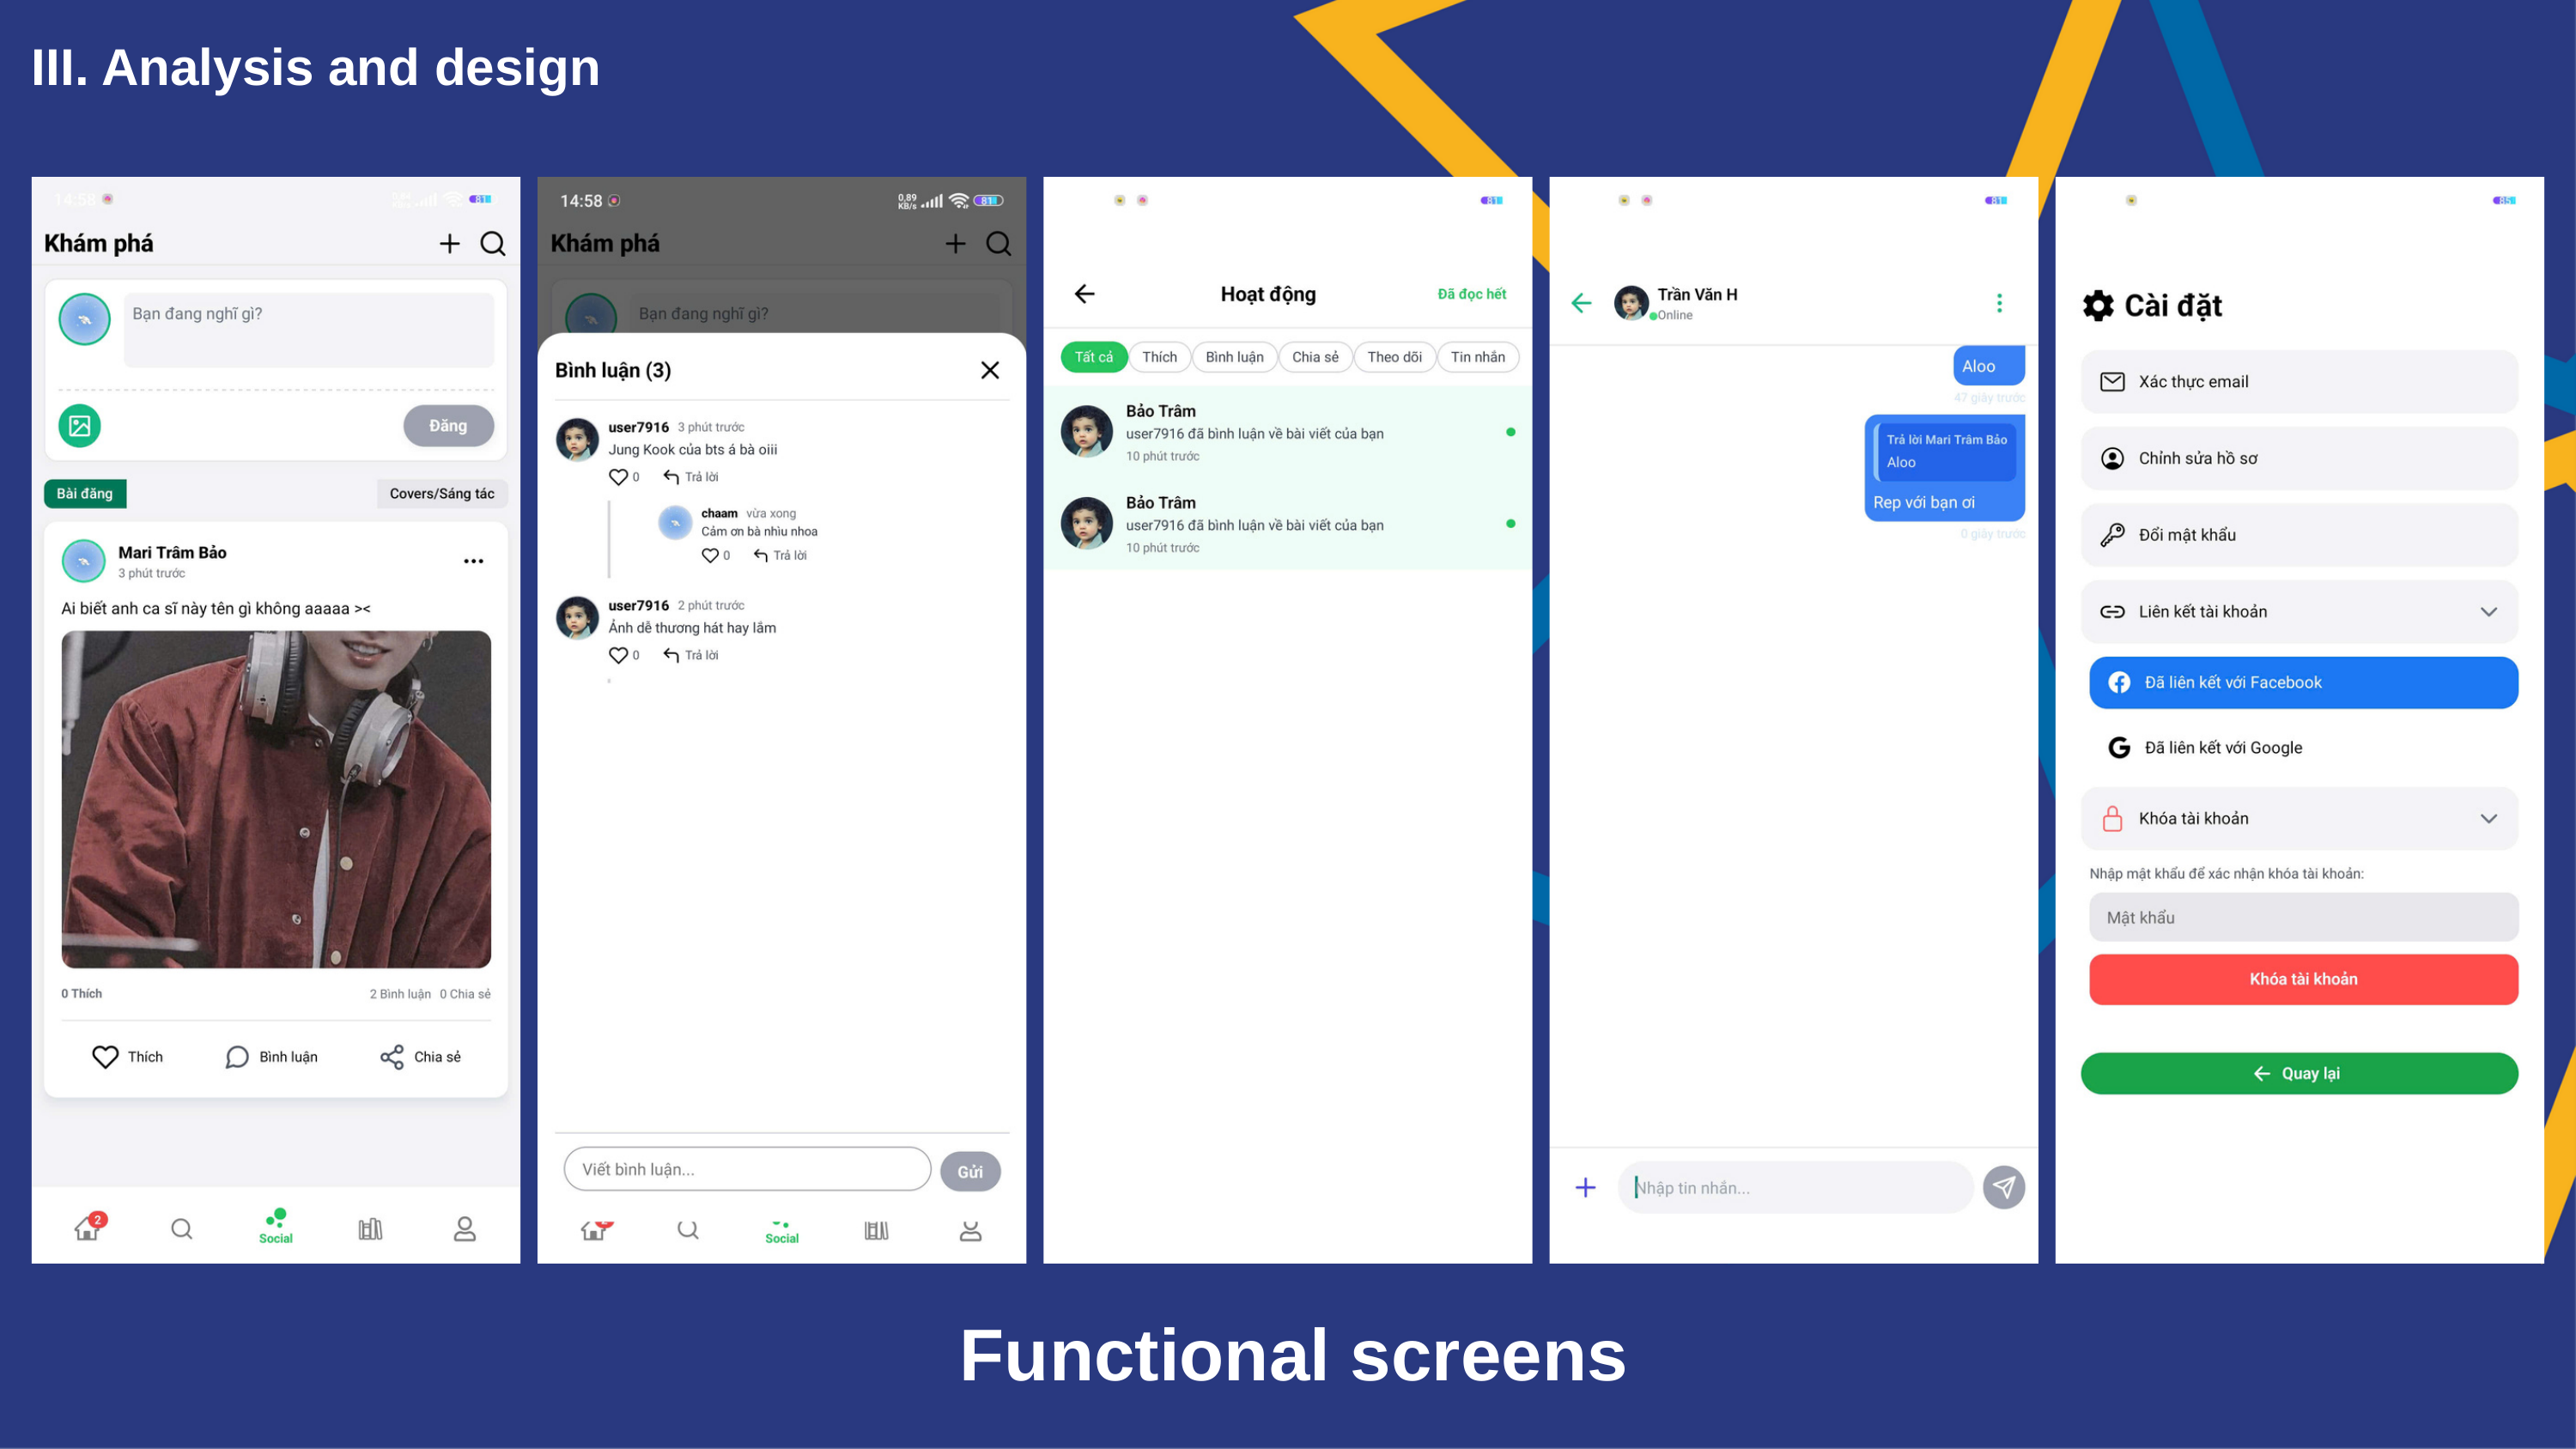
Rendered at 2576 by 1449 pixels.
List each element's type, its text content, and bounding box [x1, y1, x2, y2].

text_box [31, 177, 521, 1264]
text_box [1043, 177, 1533, 1264]
text_box [538, 177, 1027, 1264]
text_box [1549, 177, 2038, 1264]
text_box [0, 0, 2576, 1449]
text_box [2055, 177, 2545, 1264]
text_box Functional screens [743, 1293, 1845, 1396]
text_box III. Analysis and design [31, 23, 605, 97]
